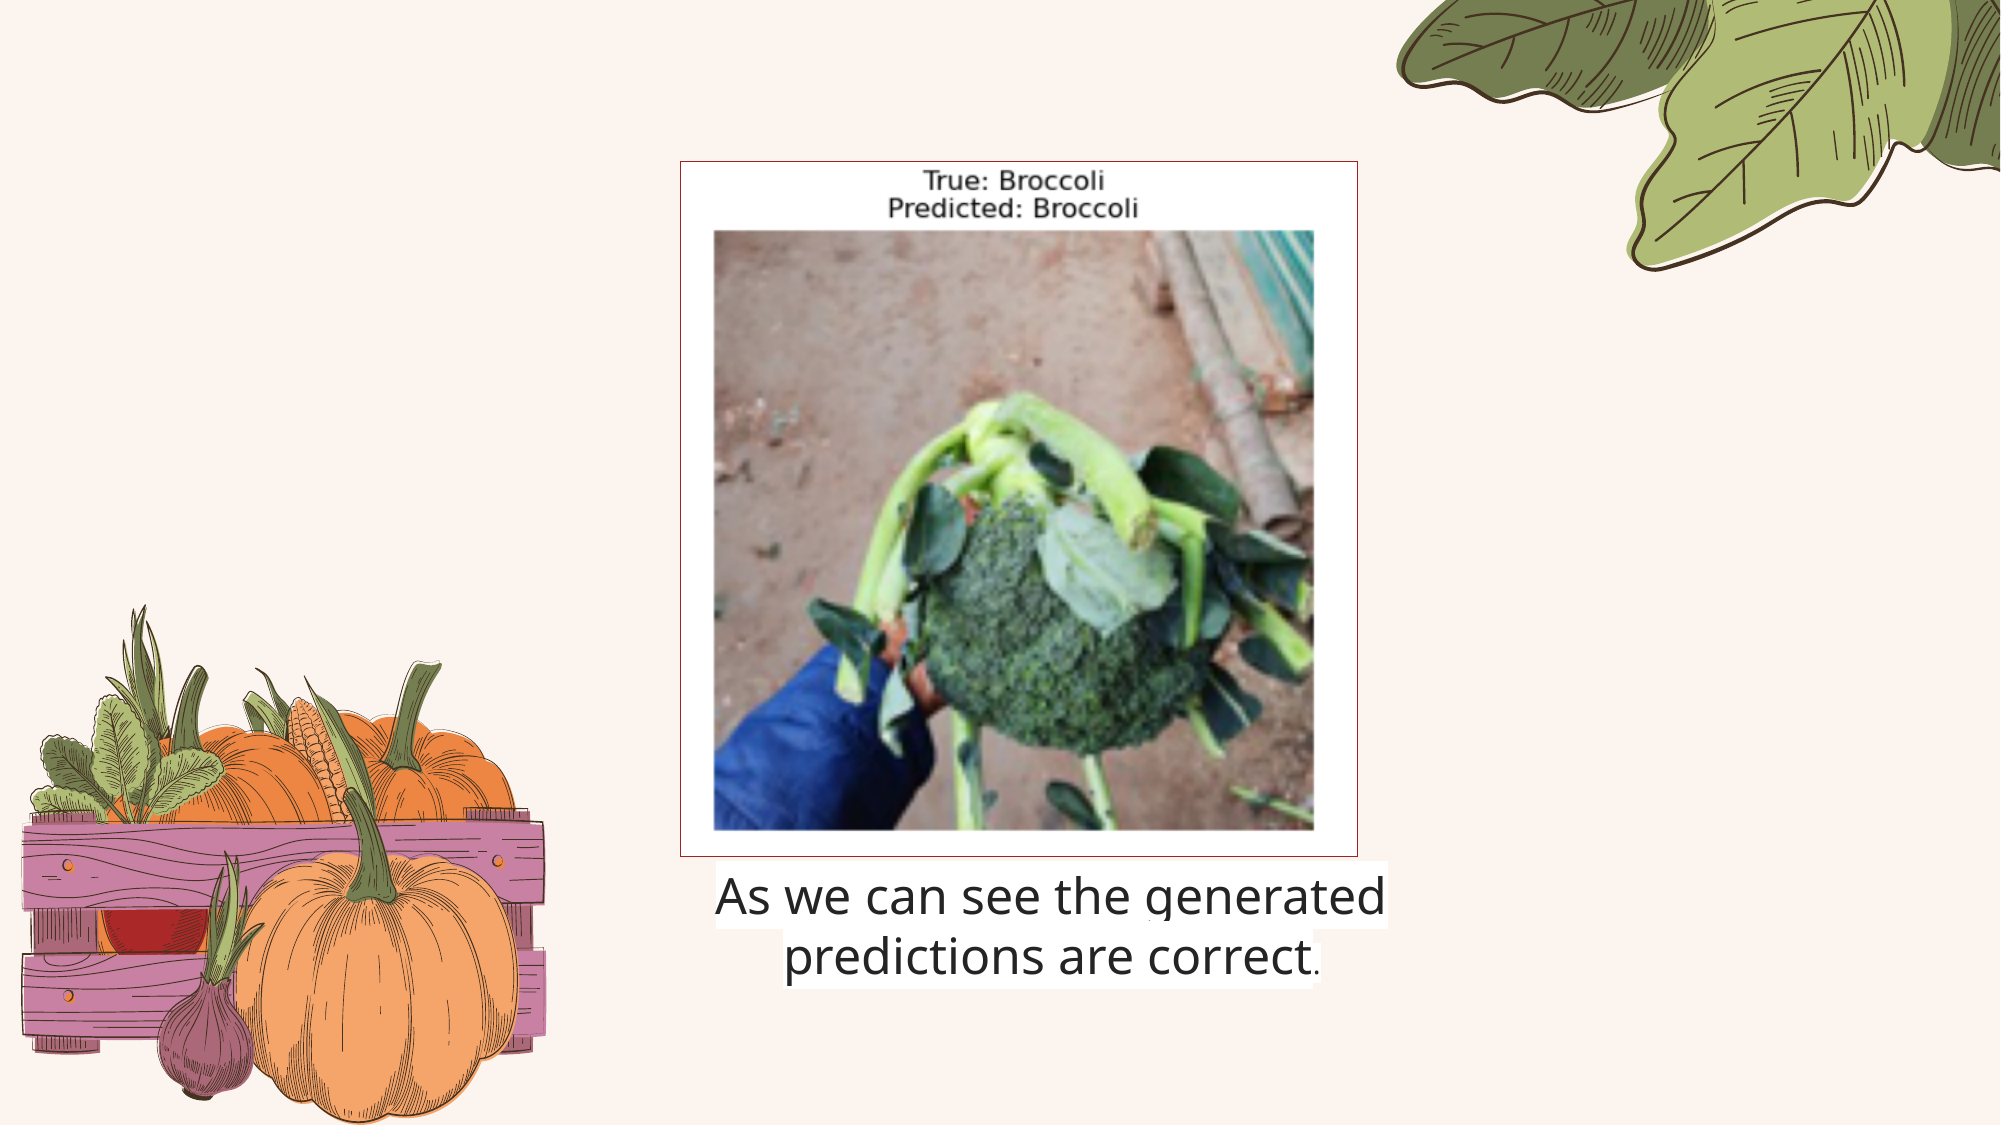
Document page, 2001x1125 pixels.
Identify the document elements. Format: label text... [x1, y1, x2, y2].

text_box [20, 603, 547, 1125]
picture [679, 161, 1358, 858]
text_box As we can see the generated predictions are correct. [581, 856, 1523, 992]
